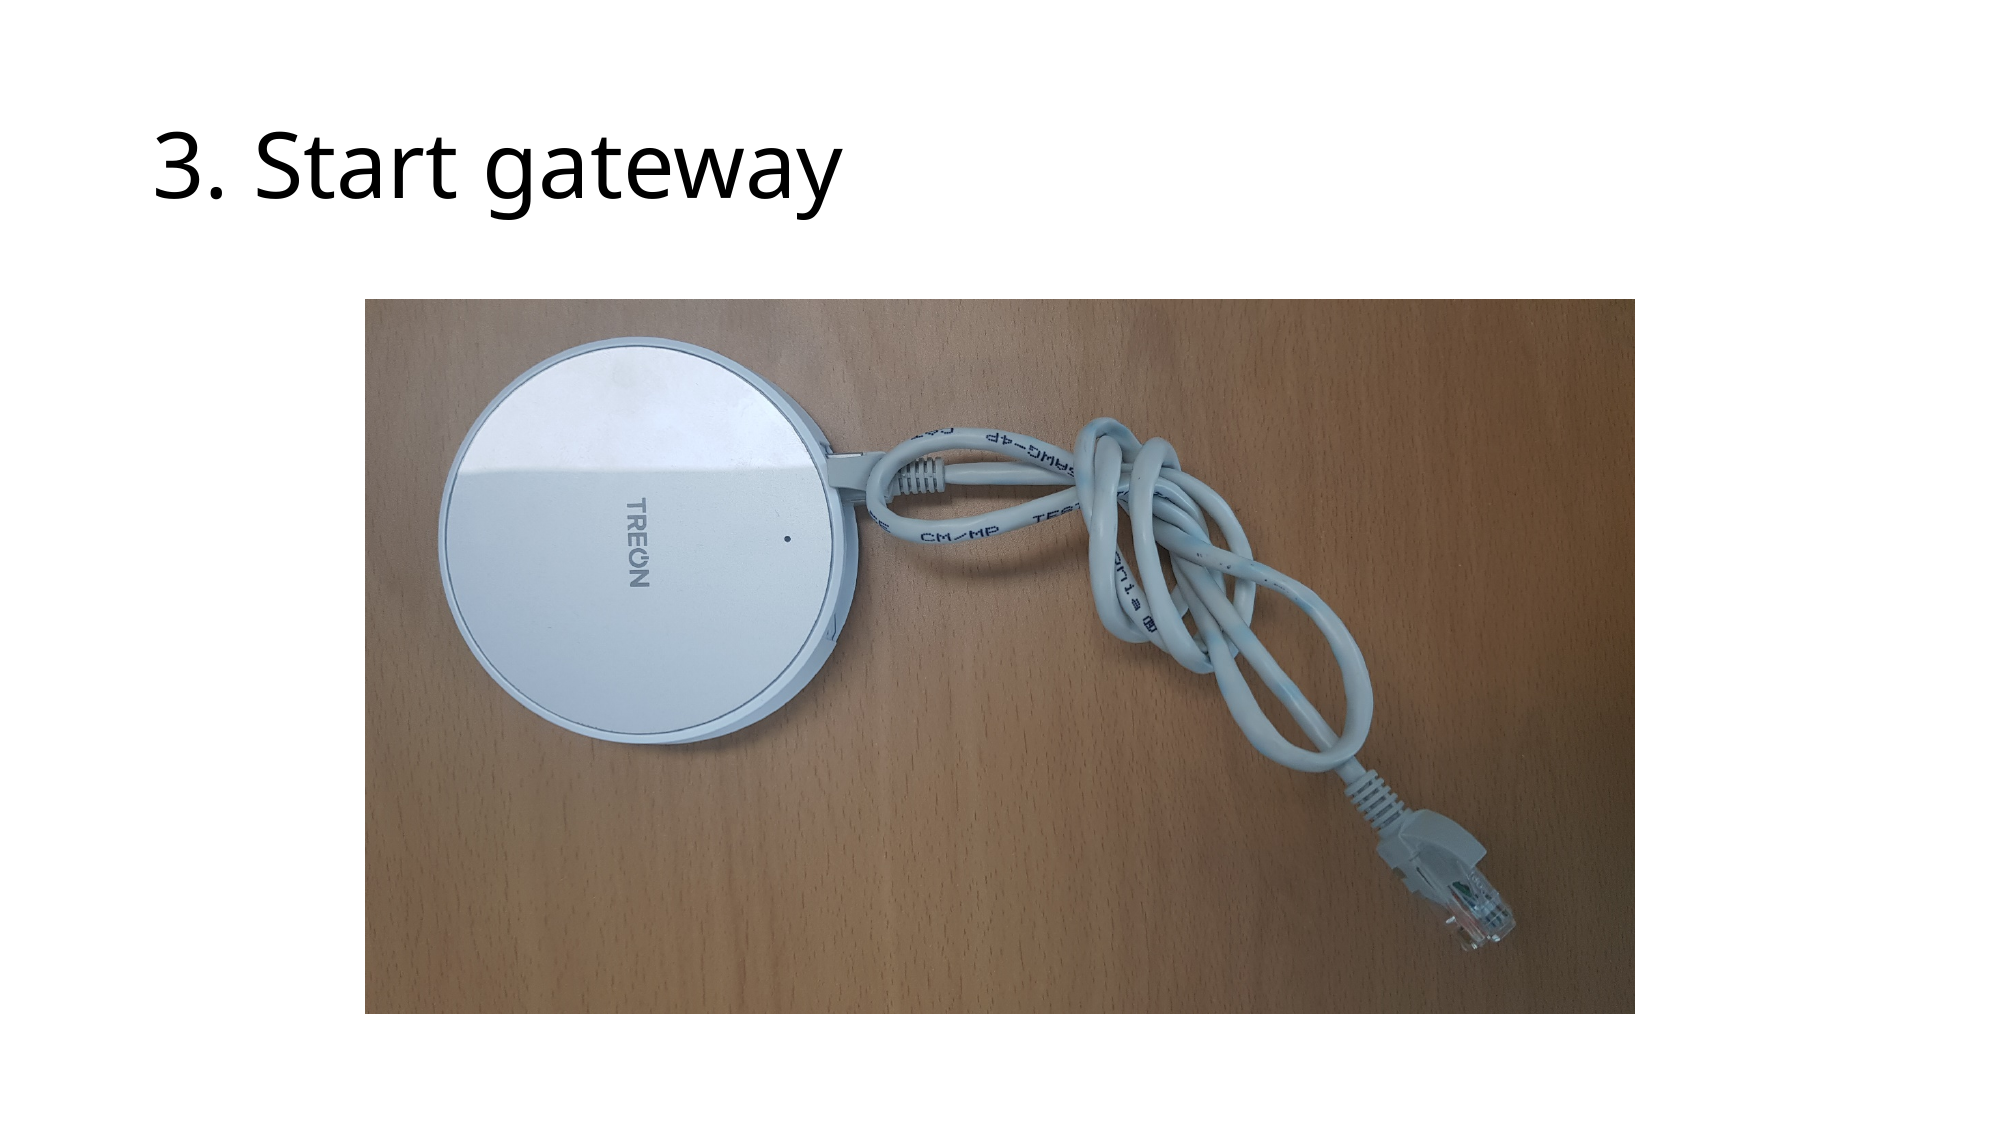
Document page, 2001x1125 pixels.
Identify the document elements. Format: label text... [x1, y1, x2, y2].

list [365, 299, 1635, 1014]
title 3. Start gateway [137, 59, 1863, 278]
